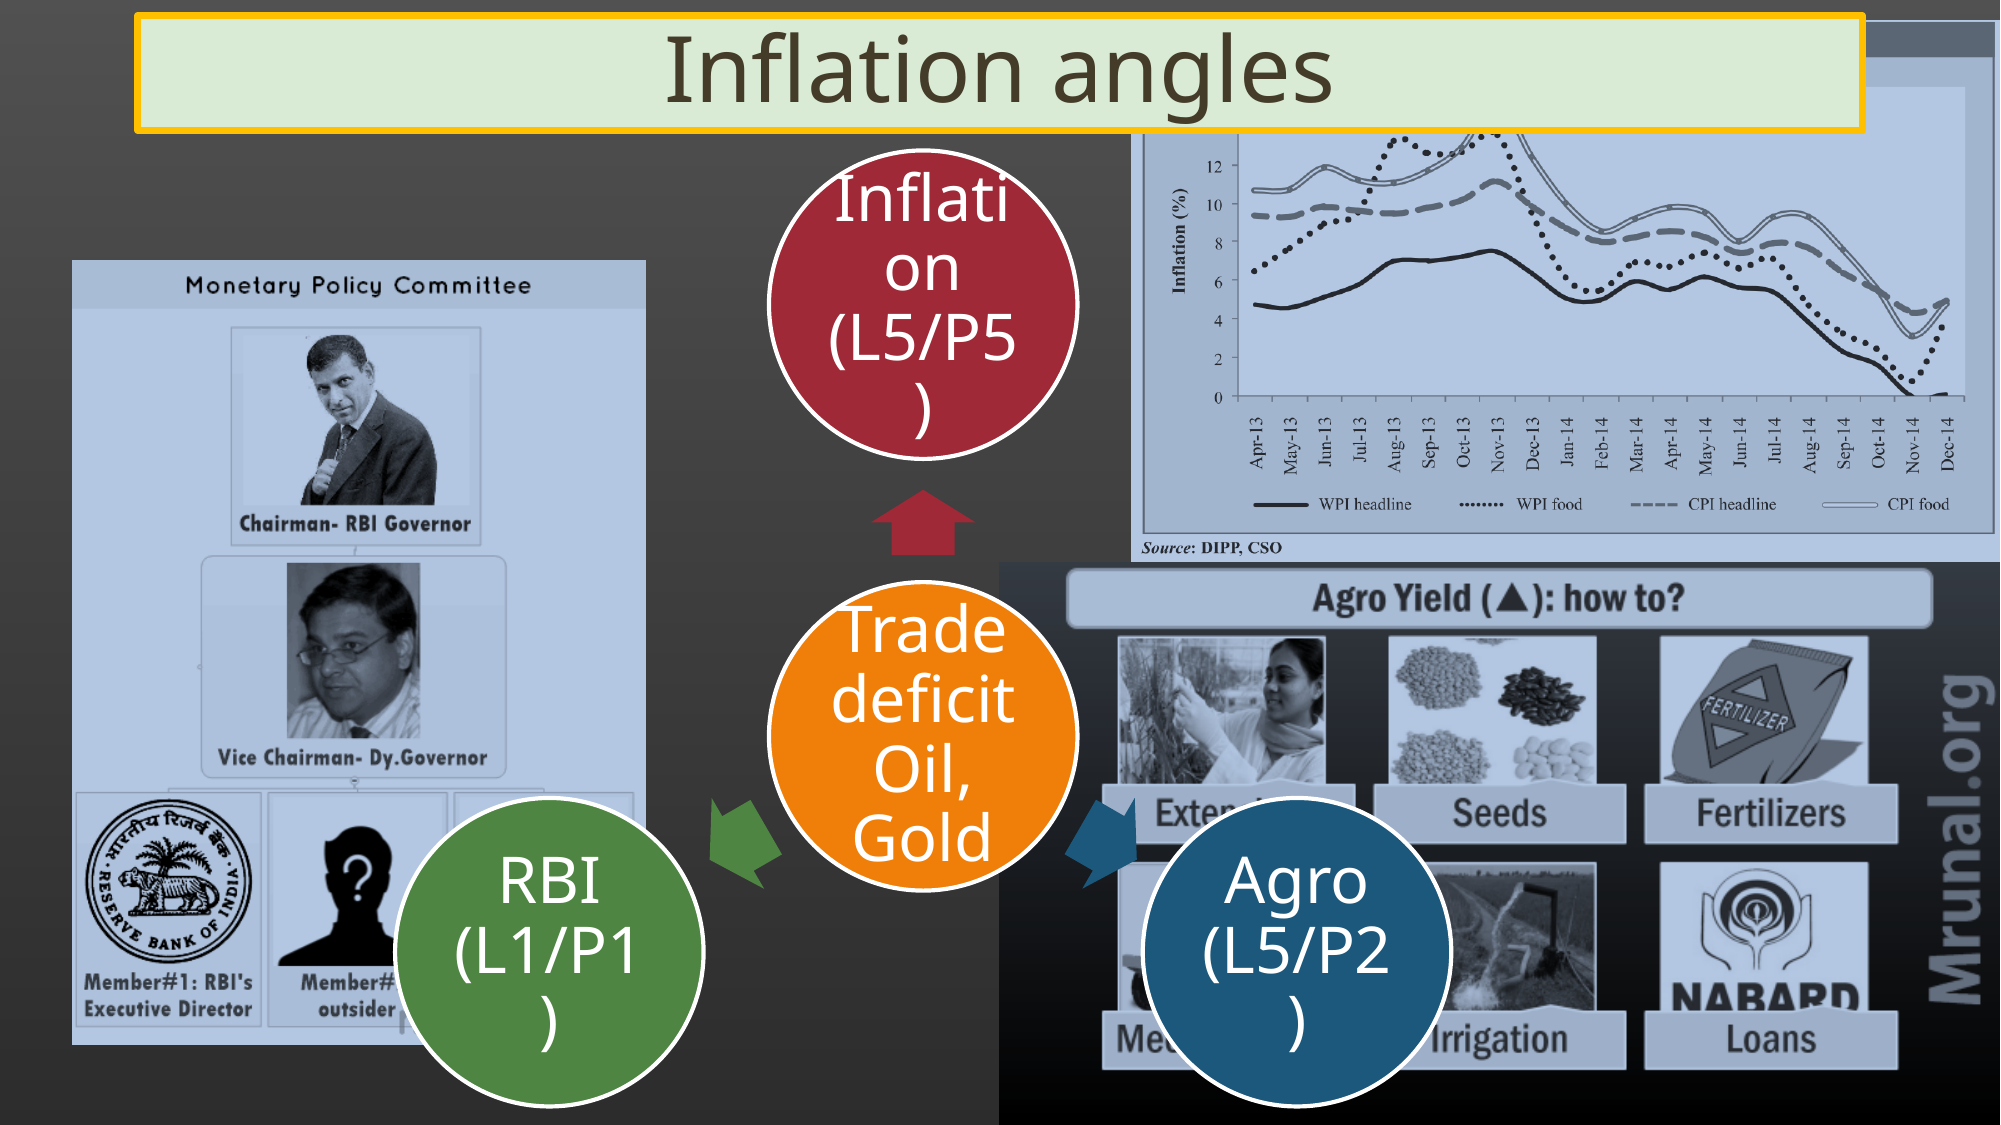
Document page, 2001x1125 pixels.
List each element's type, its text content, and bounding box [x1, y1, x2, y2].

title Inflation angles [134, 12, 1866, 134]
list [161, 149, 1685, 1108]
picture [71, 260, 161, 1045]
picture [999, 20, 2000, 1125]
